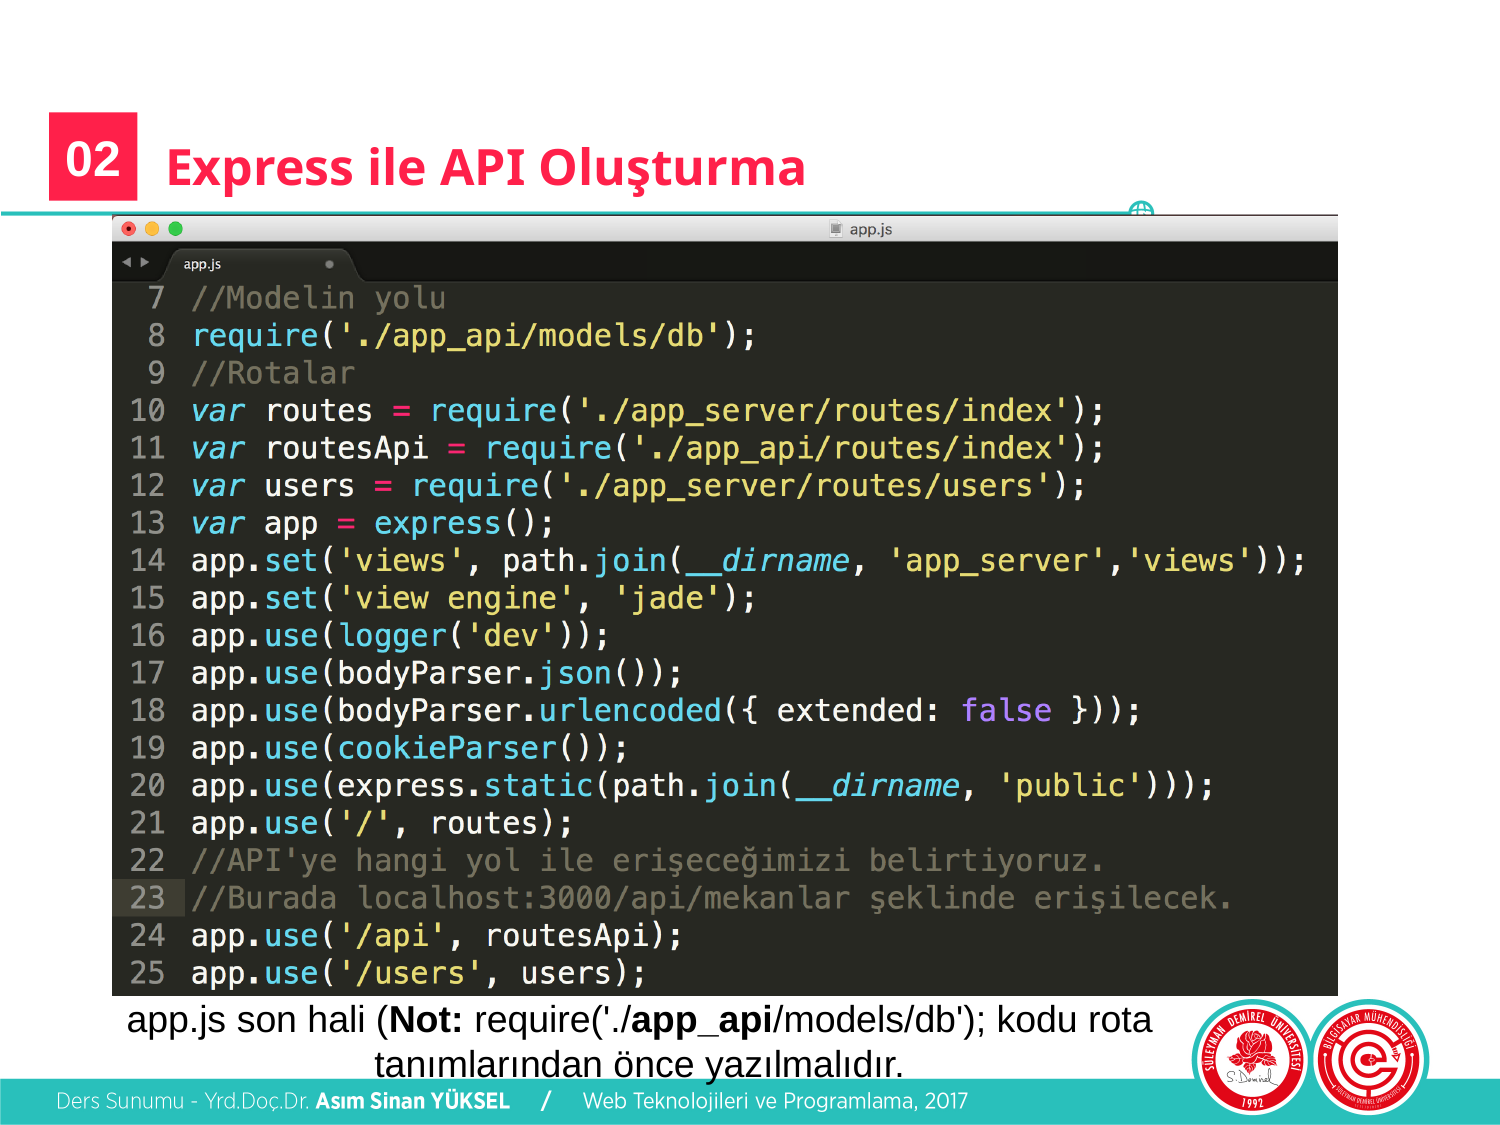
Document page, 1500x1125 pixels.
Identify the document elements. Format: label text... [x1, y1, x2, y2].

title Express ile API Oluşturma [150, 126, 1338, 203]
text_box 02 [49, 112, 138, 201]
picture [0, 0, 1500, 1125]
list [112, 212, 1339, 996]
text_box app.js son hali (Not: require('./app_api/models/db'); kodu rota tanımlarından önce yazılmalıdır. [49, 987, 1231, 1093]
